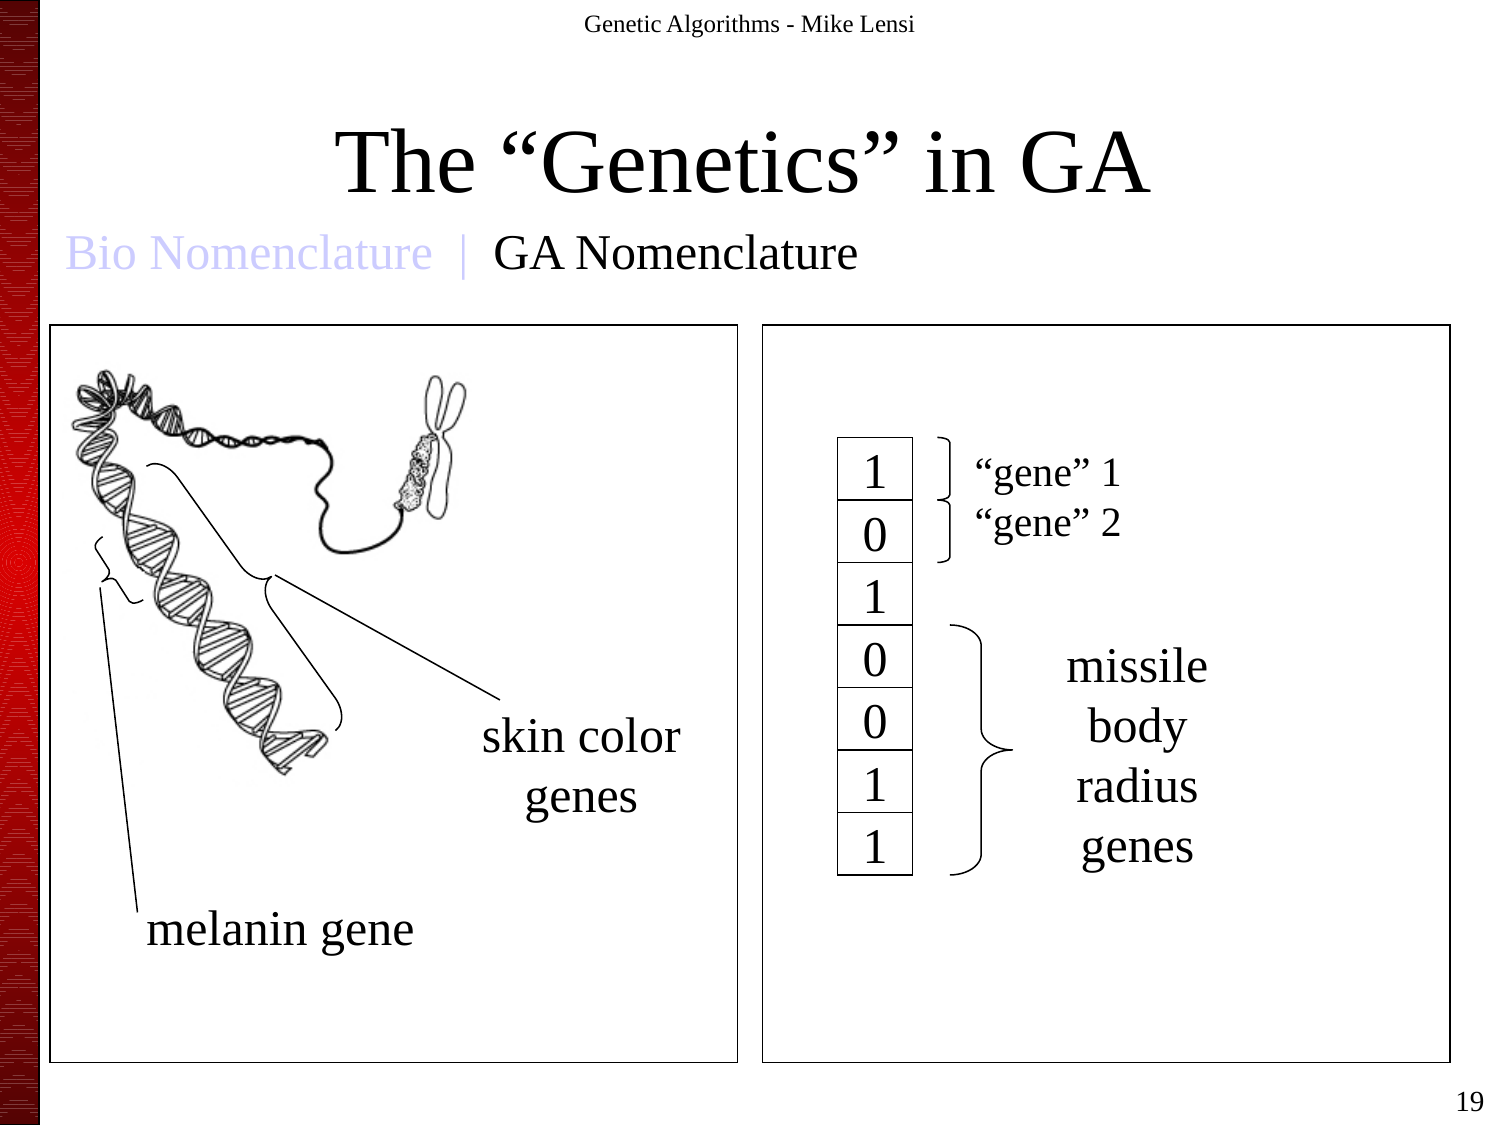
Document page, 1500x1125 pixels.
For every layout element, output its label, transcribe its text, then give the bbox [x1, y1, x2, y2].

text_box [837, 437, 913, 875]
footer Genetic Algorithms - Mike Lensi [512, 0, 988, 50]
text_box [49, 324, 738, 1063]
text_box [937, 437, 950, 500]
text_box [762, 324, 1450, 1063]
text_box missile body radius genes [1050, 624, 1225, 880]
text_box [949, 624, 1013, 875]
text_box “gene” 1 “gene” 2 [959, 437, 1138, 553]
slide_number 19 [1187, 1074, 1500, 1125]
text_box Bio Nomenclature | GA Nomenclature [50, 212, 1450, 288]
text_box [937, 499, 950, 563]
title The “Genetics” in GA [50, 99, 1438, 212]
